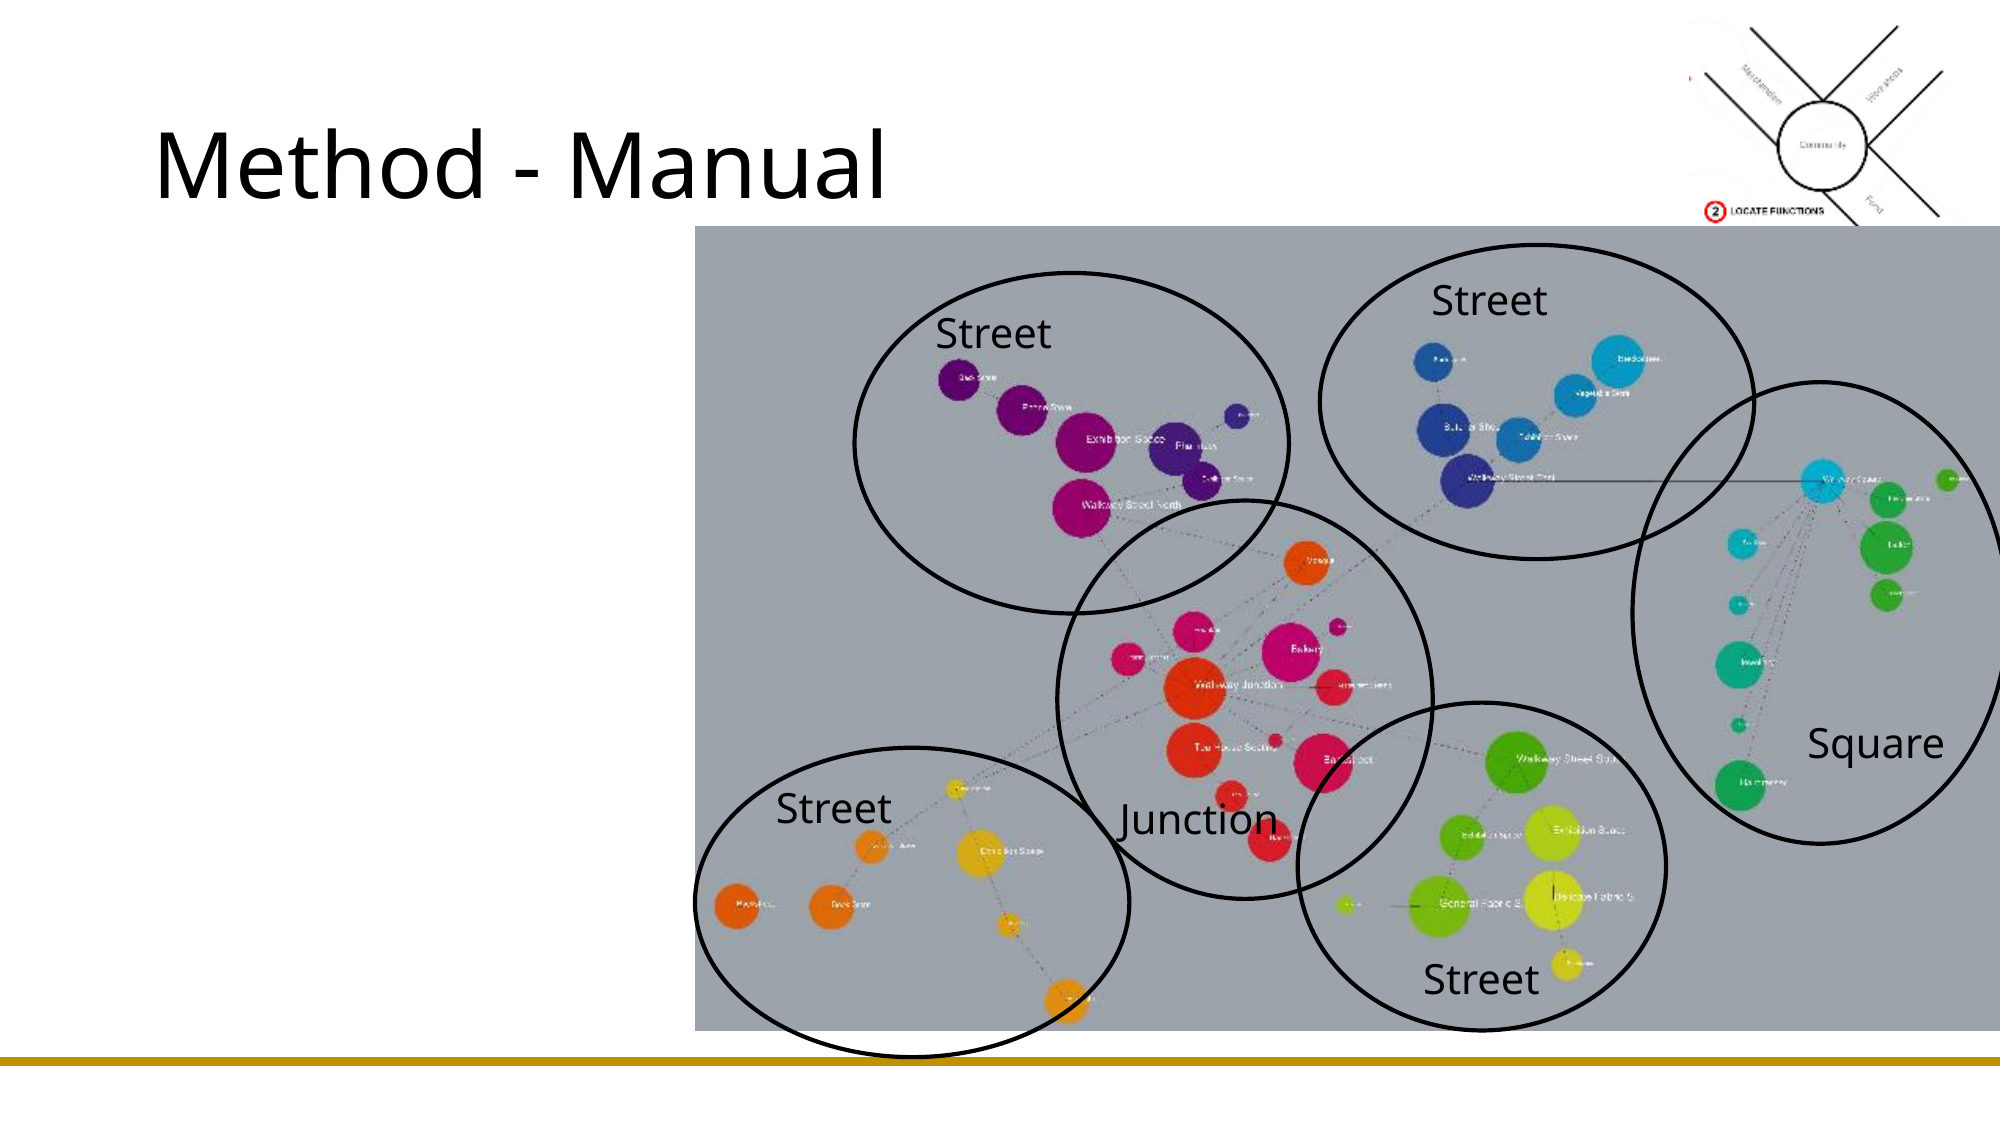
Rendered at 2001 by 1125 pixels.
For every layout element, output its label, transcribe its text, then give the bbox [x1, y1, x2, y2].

picture [694, 15, 2000, 1031]
title Method - Manual [137, 59, 1689, 278]
text_box [788, 1031, 1036, 1059]
